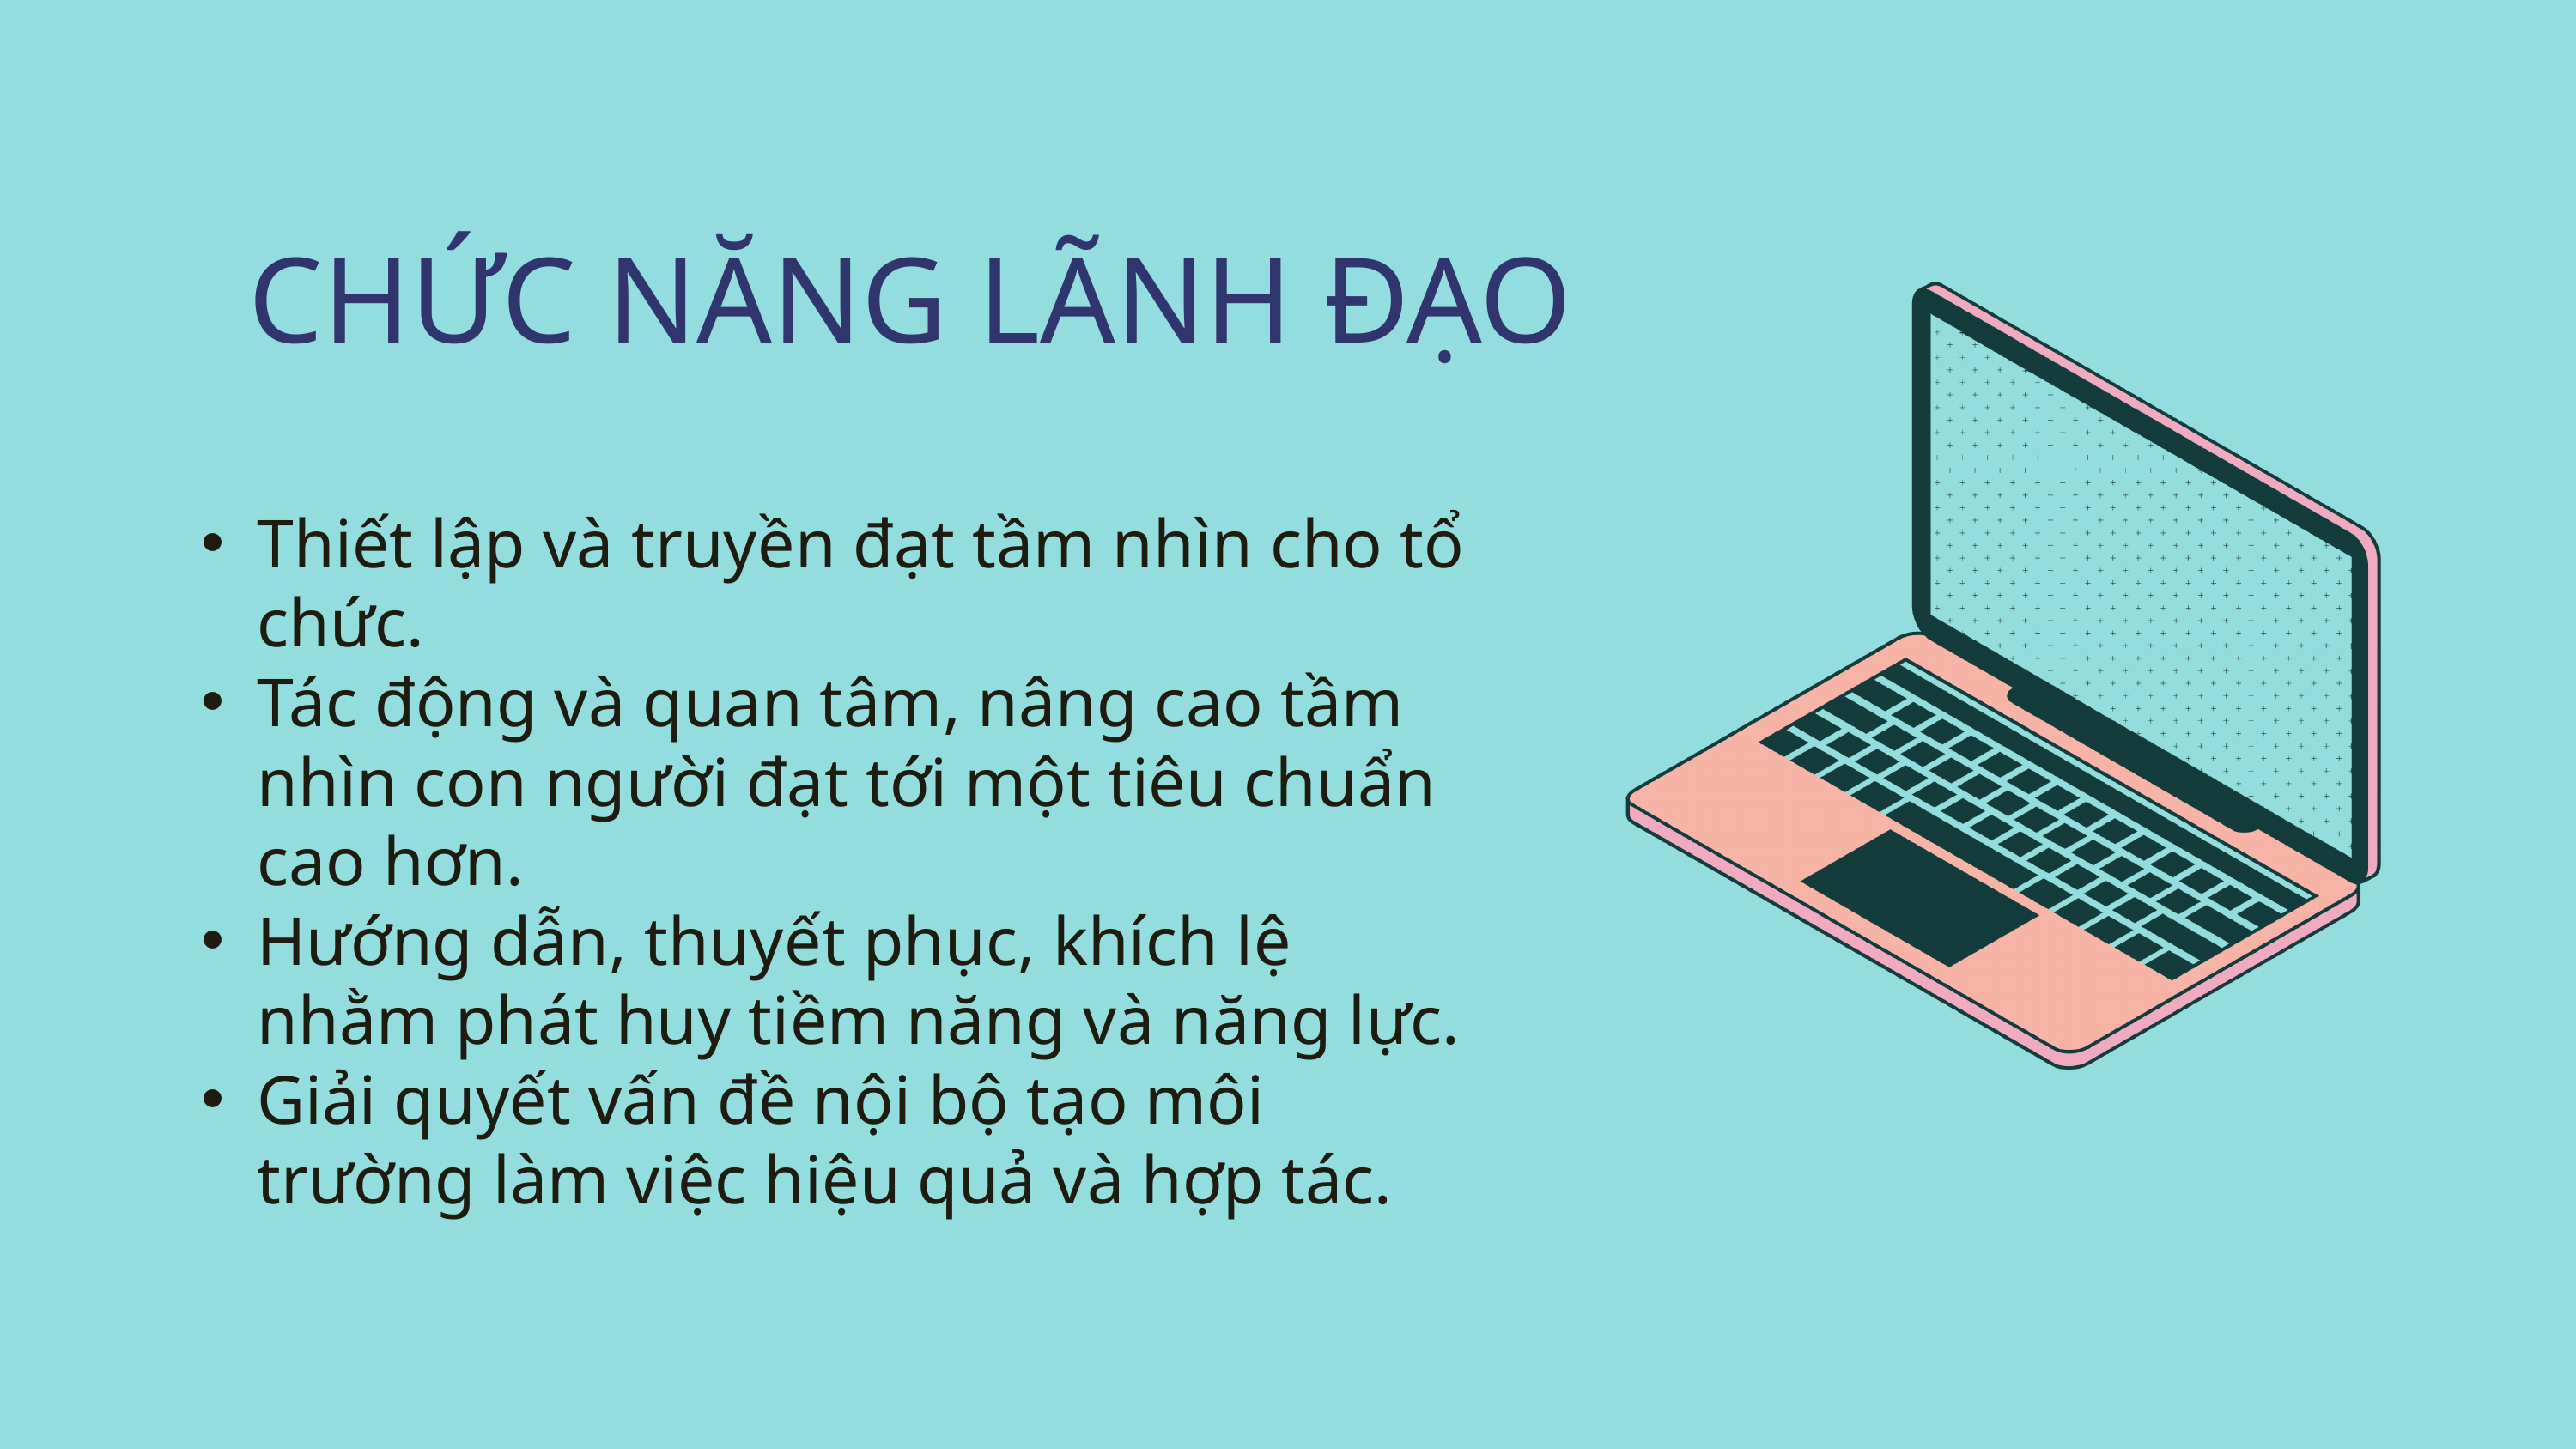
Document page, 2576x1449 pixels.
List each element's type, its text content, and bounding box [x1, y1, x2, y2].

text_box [144, 246, 1529, 1294]
picture [1625, 281, 2381, 1070]
text_box CHỨC NĂNG LÃNH ĐẠO [236, 232, 1779, 373]
